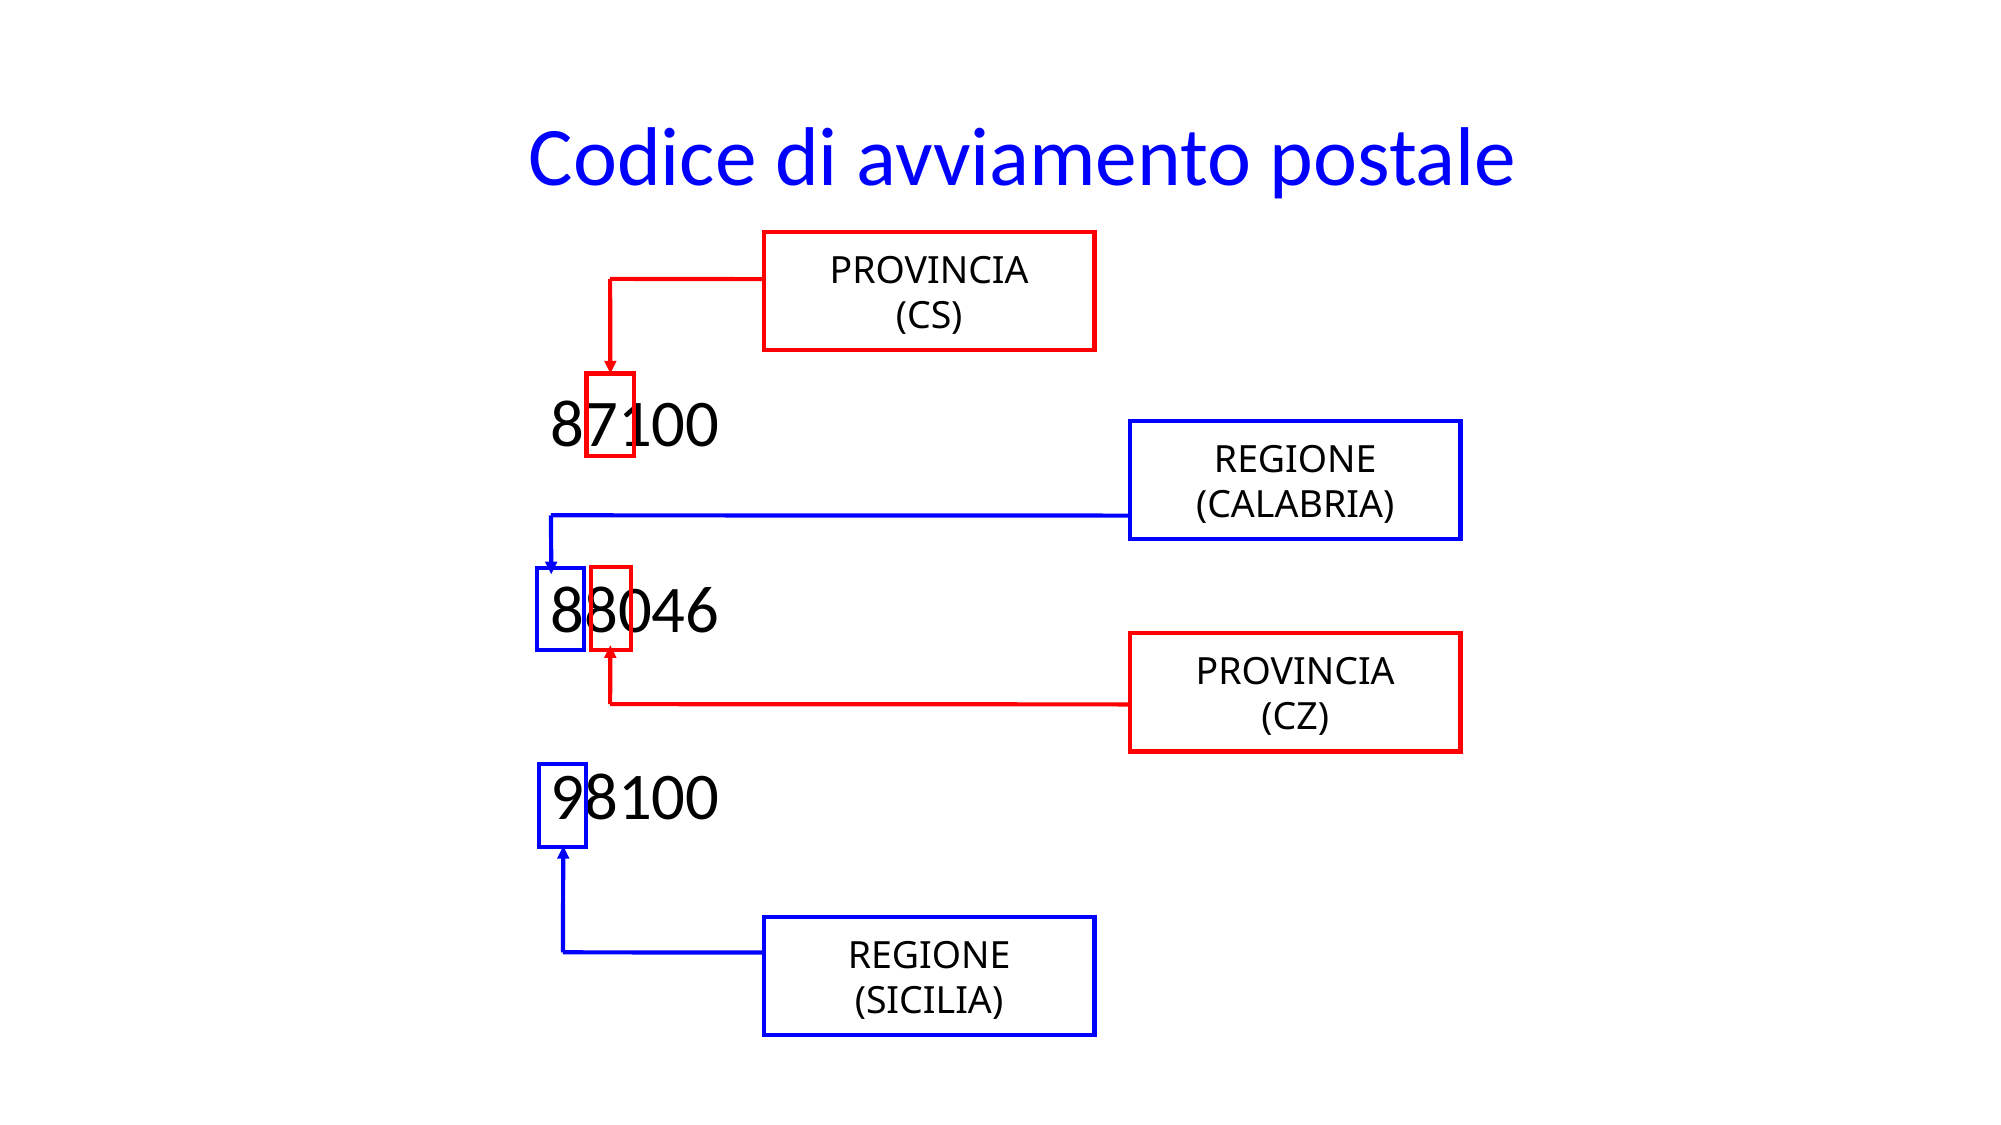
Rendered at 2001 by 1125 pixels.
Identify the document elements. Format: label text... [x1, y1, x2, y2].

subtitle 87100 88046 98100 [385, 278, 1650, 1012]
text_box PROVINCIA (CZ) [1129, 633, 1461, 752]
text_box [545, 516, 558, 575]
text_box [604, 278, 617, 374]
text_box [539, 763, 587, 847]
text_box [537, 567, 585, 651]
text_box [604, 645, 617, 705]
text_box REGIONE (SICILIA) [763, 916, 1095, 1036]
text_box [590, 566, 631, 650]
text_box [586, 373, 634, 457]
text_box [557, 846, 570, 952]
text_box REGIONE (CALABRIA) [1129, 420, 1461, 539]
title Codice di avviamento postale [385, 31, 1661, 273]
text_box PROVINCIA (CS) [763, 231, 1095, 350]
